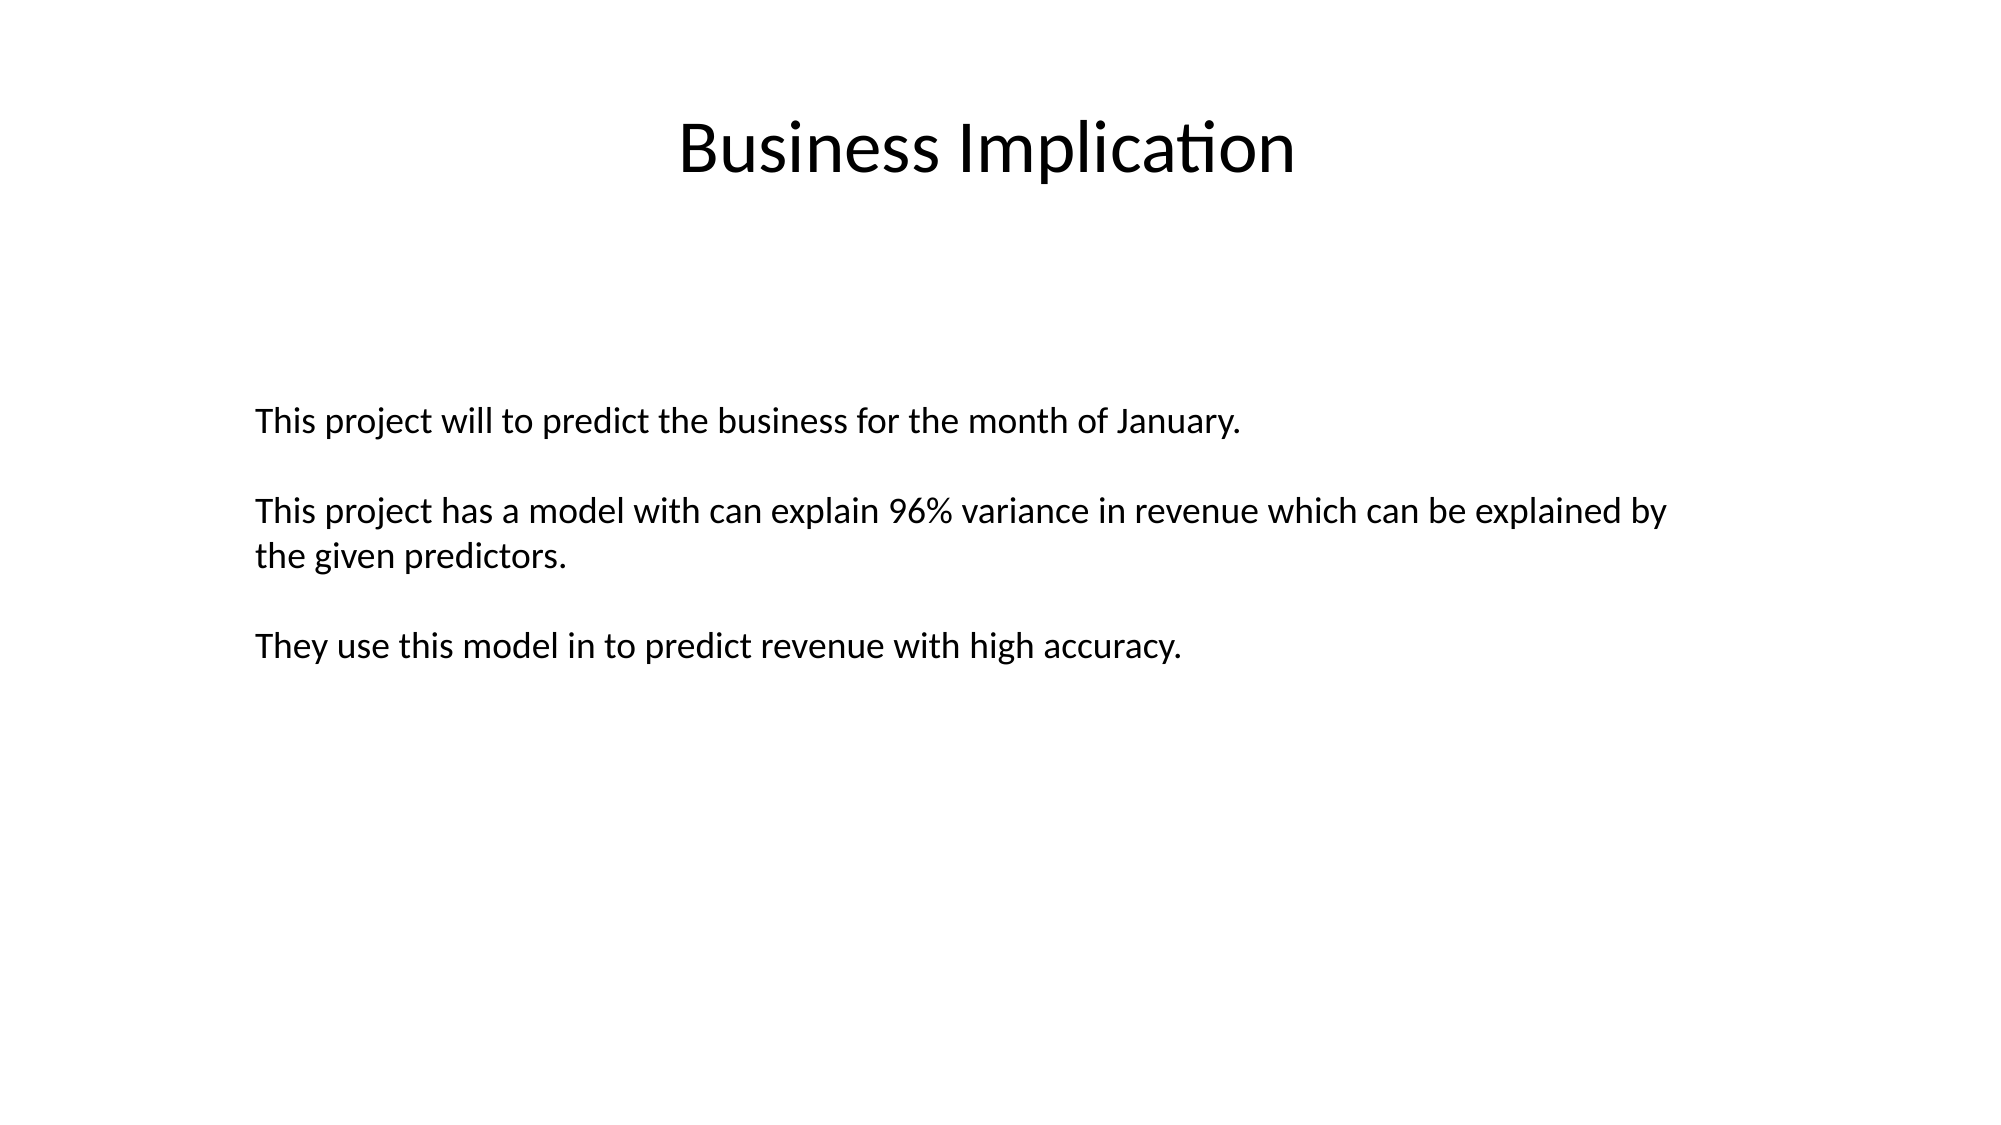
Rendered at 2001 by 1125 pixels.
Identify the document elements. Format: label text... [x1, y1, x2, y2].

text_box This project will to predict the business for the month of January. This project has a model with can explain 96% variance in revenue which can be explained by the given predictors. They use this model in to predict revenue with high accuracy. [240, 388, 1702, 674]
text_box Business Implication [607, 90, 1369, 195]
